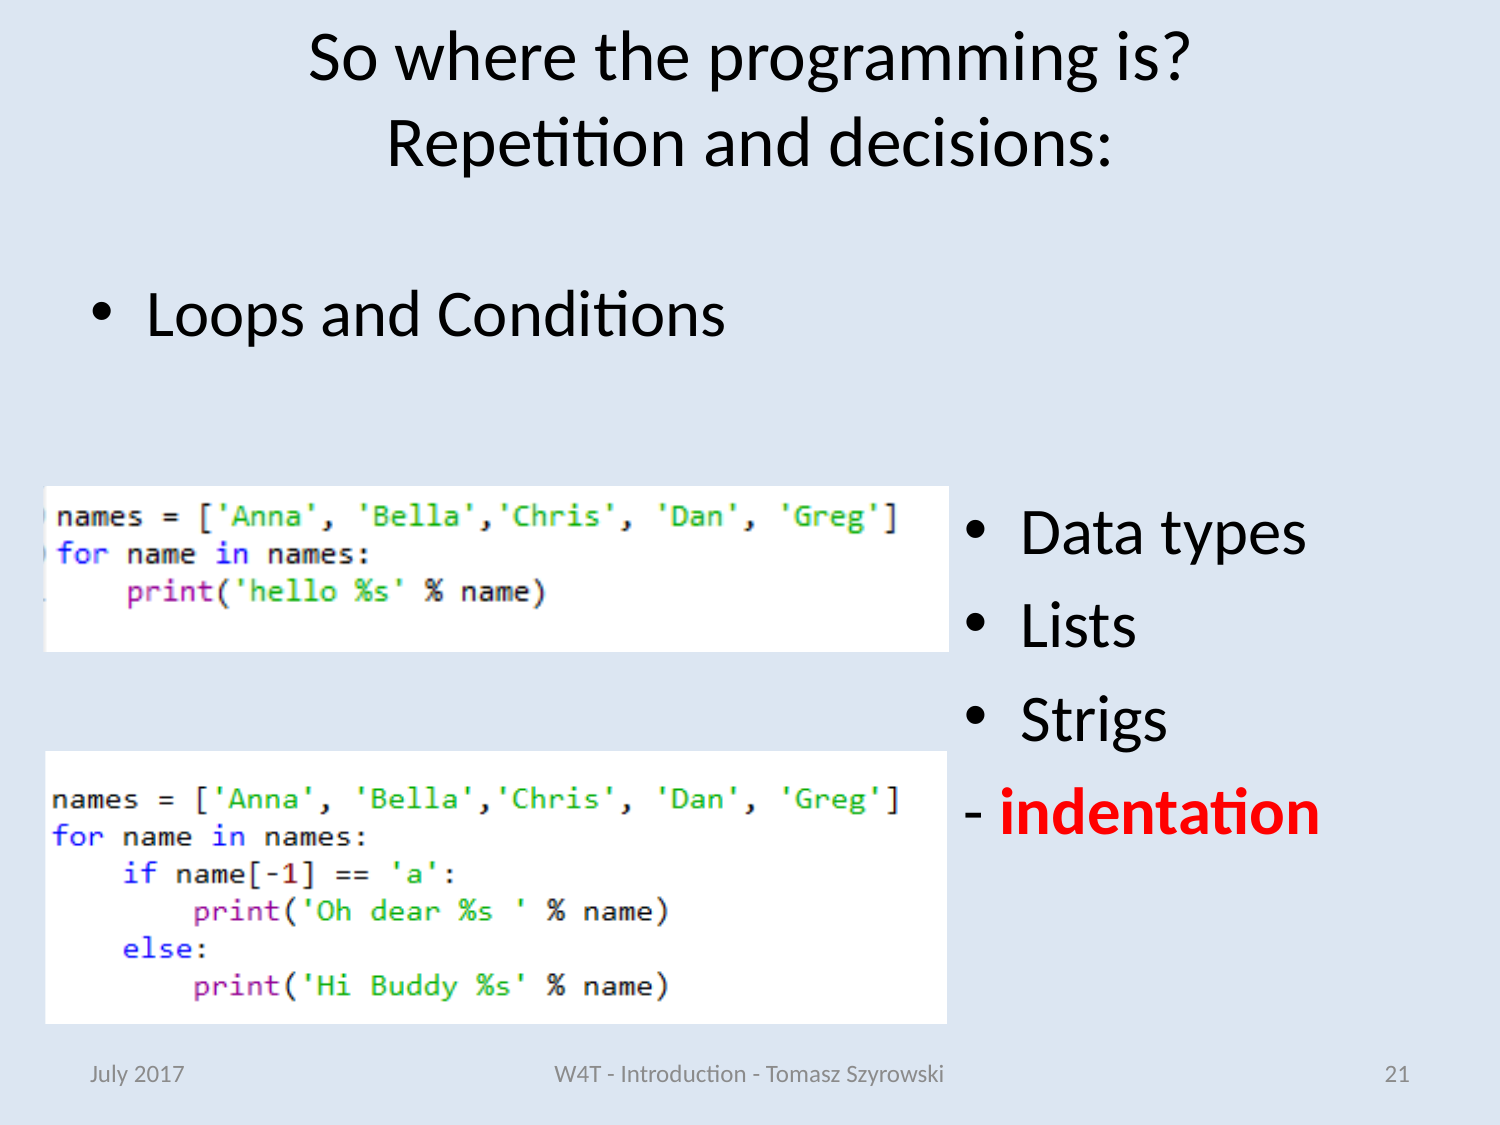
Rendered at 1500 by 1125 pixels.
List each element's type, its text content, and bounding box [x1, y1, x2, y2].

slide_number 21 [1074, 1042, 1425, 1103]
title So where the programming is? Repetition and decisions: [2, 1, 1500, 189]
list Loops and Conditions [75, 262, 1425, 457]
footer W4T - Introduction - Tomasz Szyrowski [512, 1042, 988, 1103]
text_box Data types Lists Strigs - indentation [948, 480, 1497, 1024]
picture [43, 485, 950, 652]
picture [45, 751, 948, 1024]
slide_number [75, 1042, 425, 1103]
